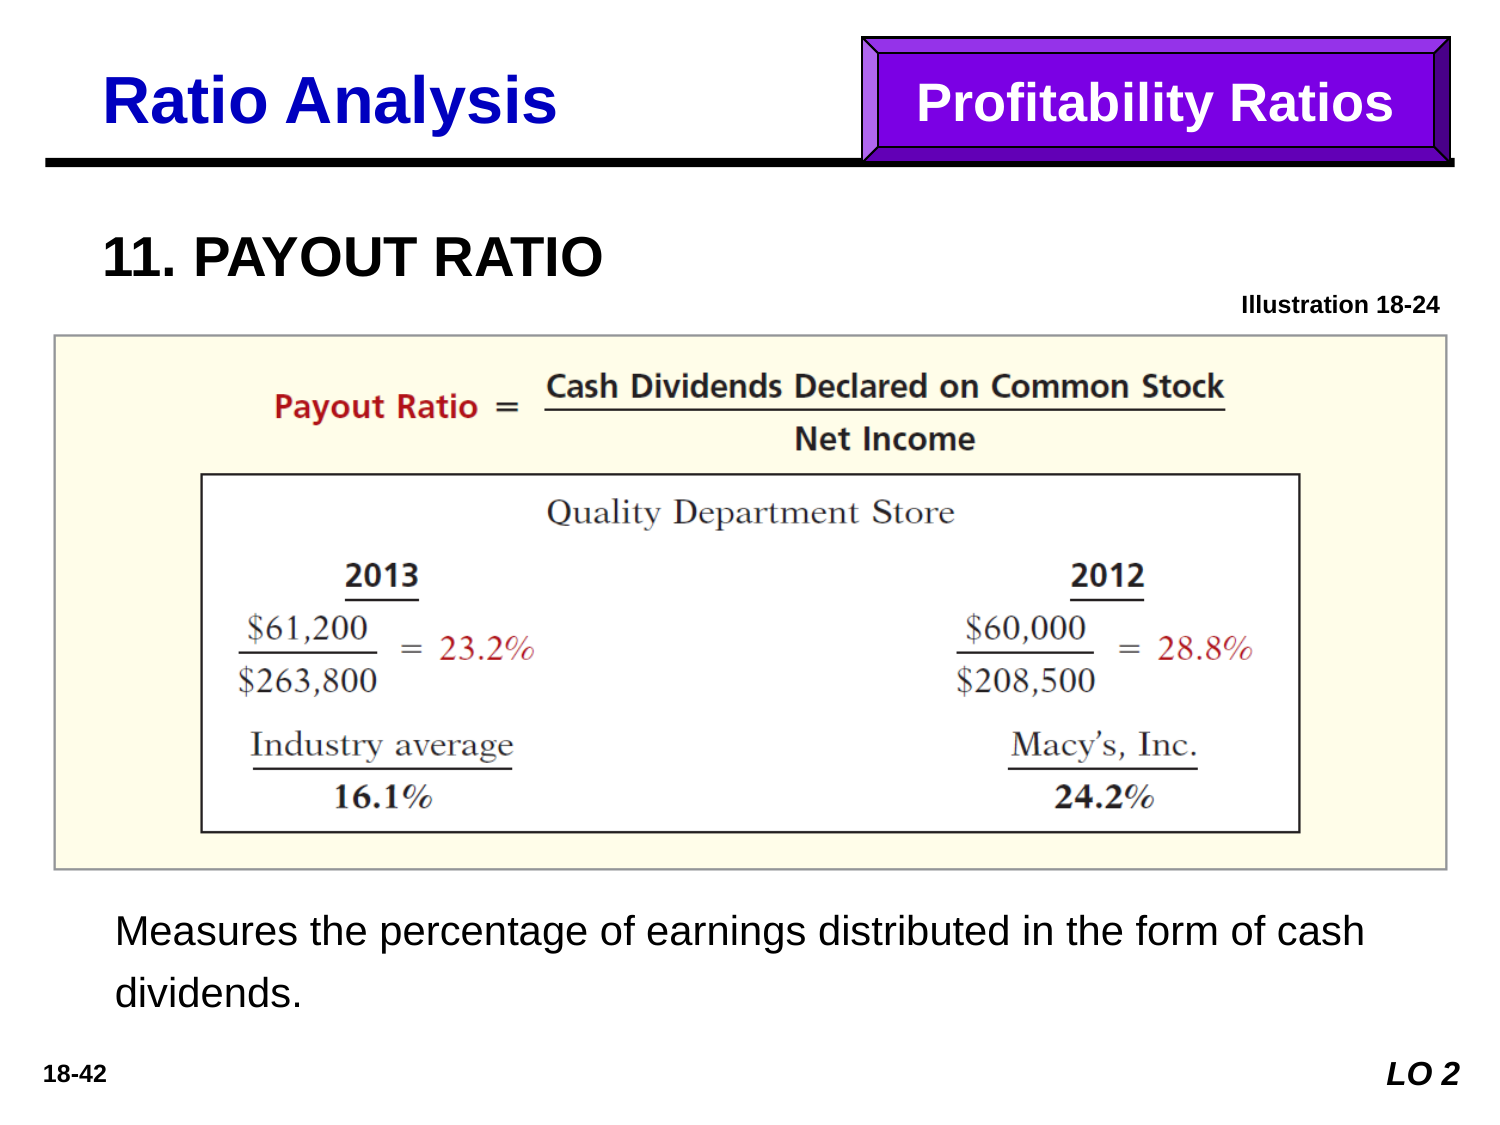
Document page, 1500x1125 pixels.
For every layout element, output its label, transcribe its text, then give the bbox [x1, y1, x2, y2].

text_box DO IT! [864, 38, 1448, 53]
text_box Illustration 18-24 [1167, 281, 1456, 327]
picture [49, 332, 1451, 874]
text_box Measures the percentage of earnings distributed in the form of cash dividends. [99, 883, 1425, 1024]
text_box 11. PAYOUT RATIO [87, 212, 1300, 295]
text_box LO 2 [1346, 1044, 1475, 1100]
text_box Ratio Analysis [87, 50, 862, 142]
text_box Profitability Ratios [862, 37, 1450, 163]
